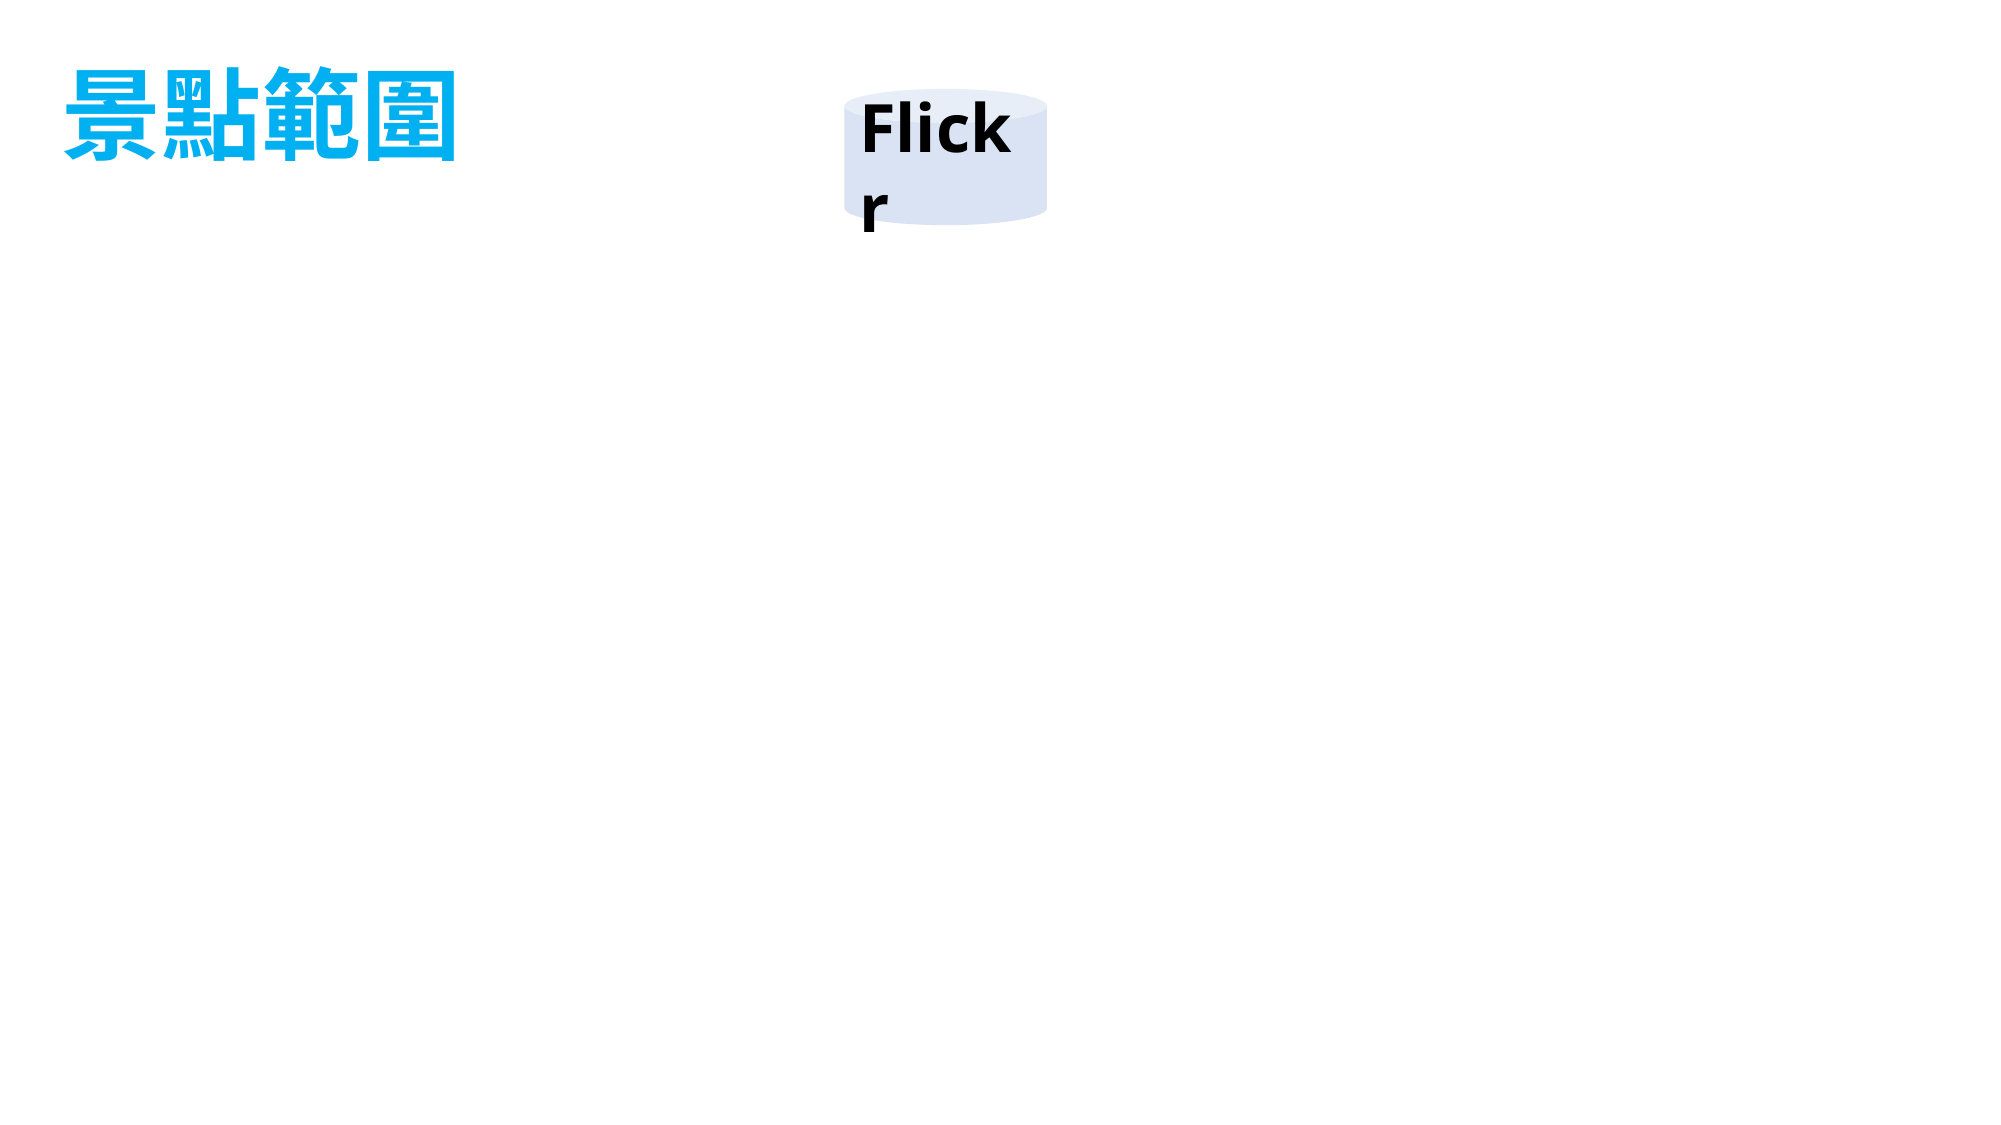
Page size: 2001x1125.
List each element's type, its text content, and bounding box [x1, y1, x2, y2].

text_box Flickr [843, 87, 1048, 227]
text_box 景點範圍 [46, 45, 477, 181]
